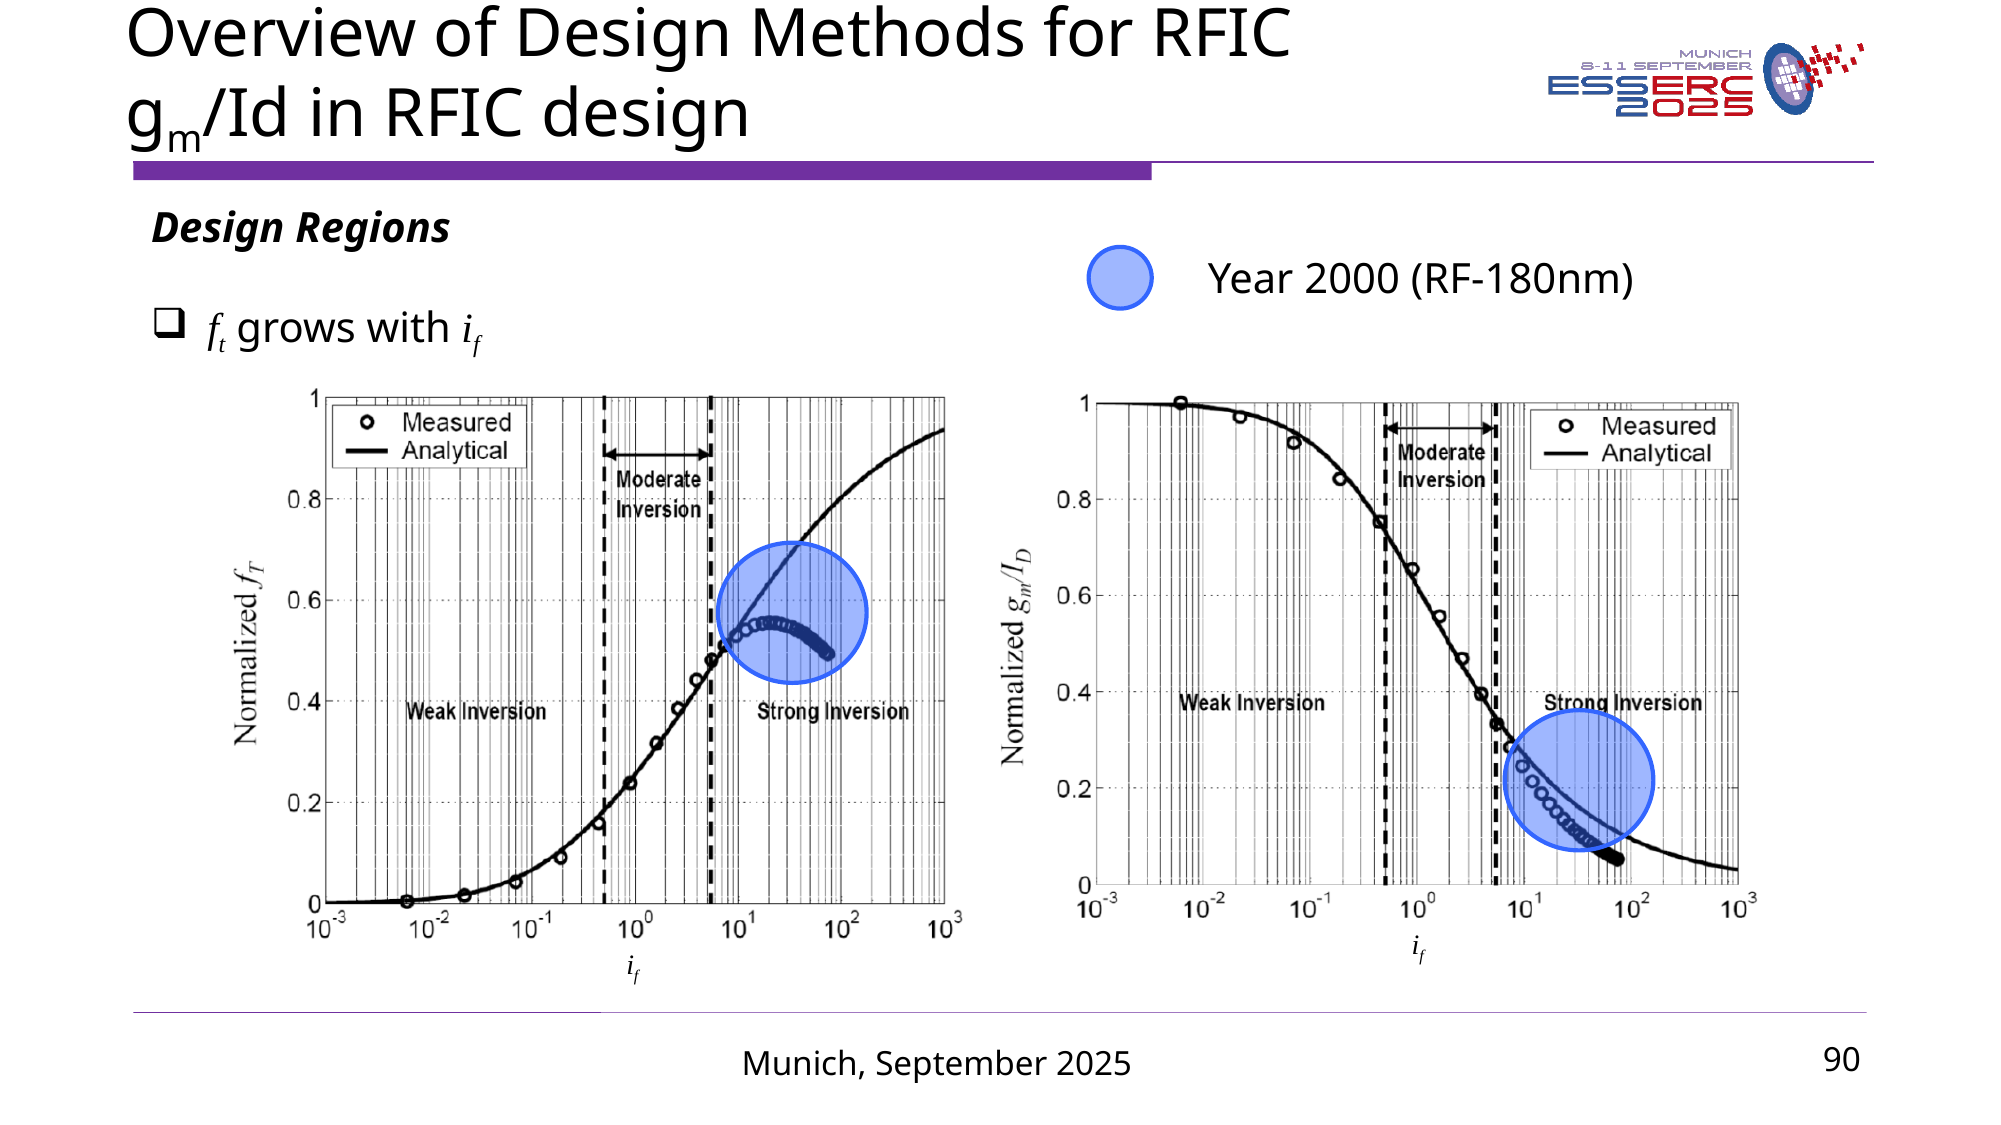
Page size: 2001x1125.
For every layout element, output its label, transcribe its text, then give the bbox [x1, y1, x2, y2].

picture [1654, 19, 1874, 138]
text_box Overview of Design Methods for RFIC gm/Id in RFIC design [114, 0, 1654, 154]
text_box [218, 370, 994, 1001]
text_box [1088, 244, 1681, 311]
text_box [973, 386, 1790, 979]
text_box Design Regions ft grows with if [136, 193, 1249, 465]
